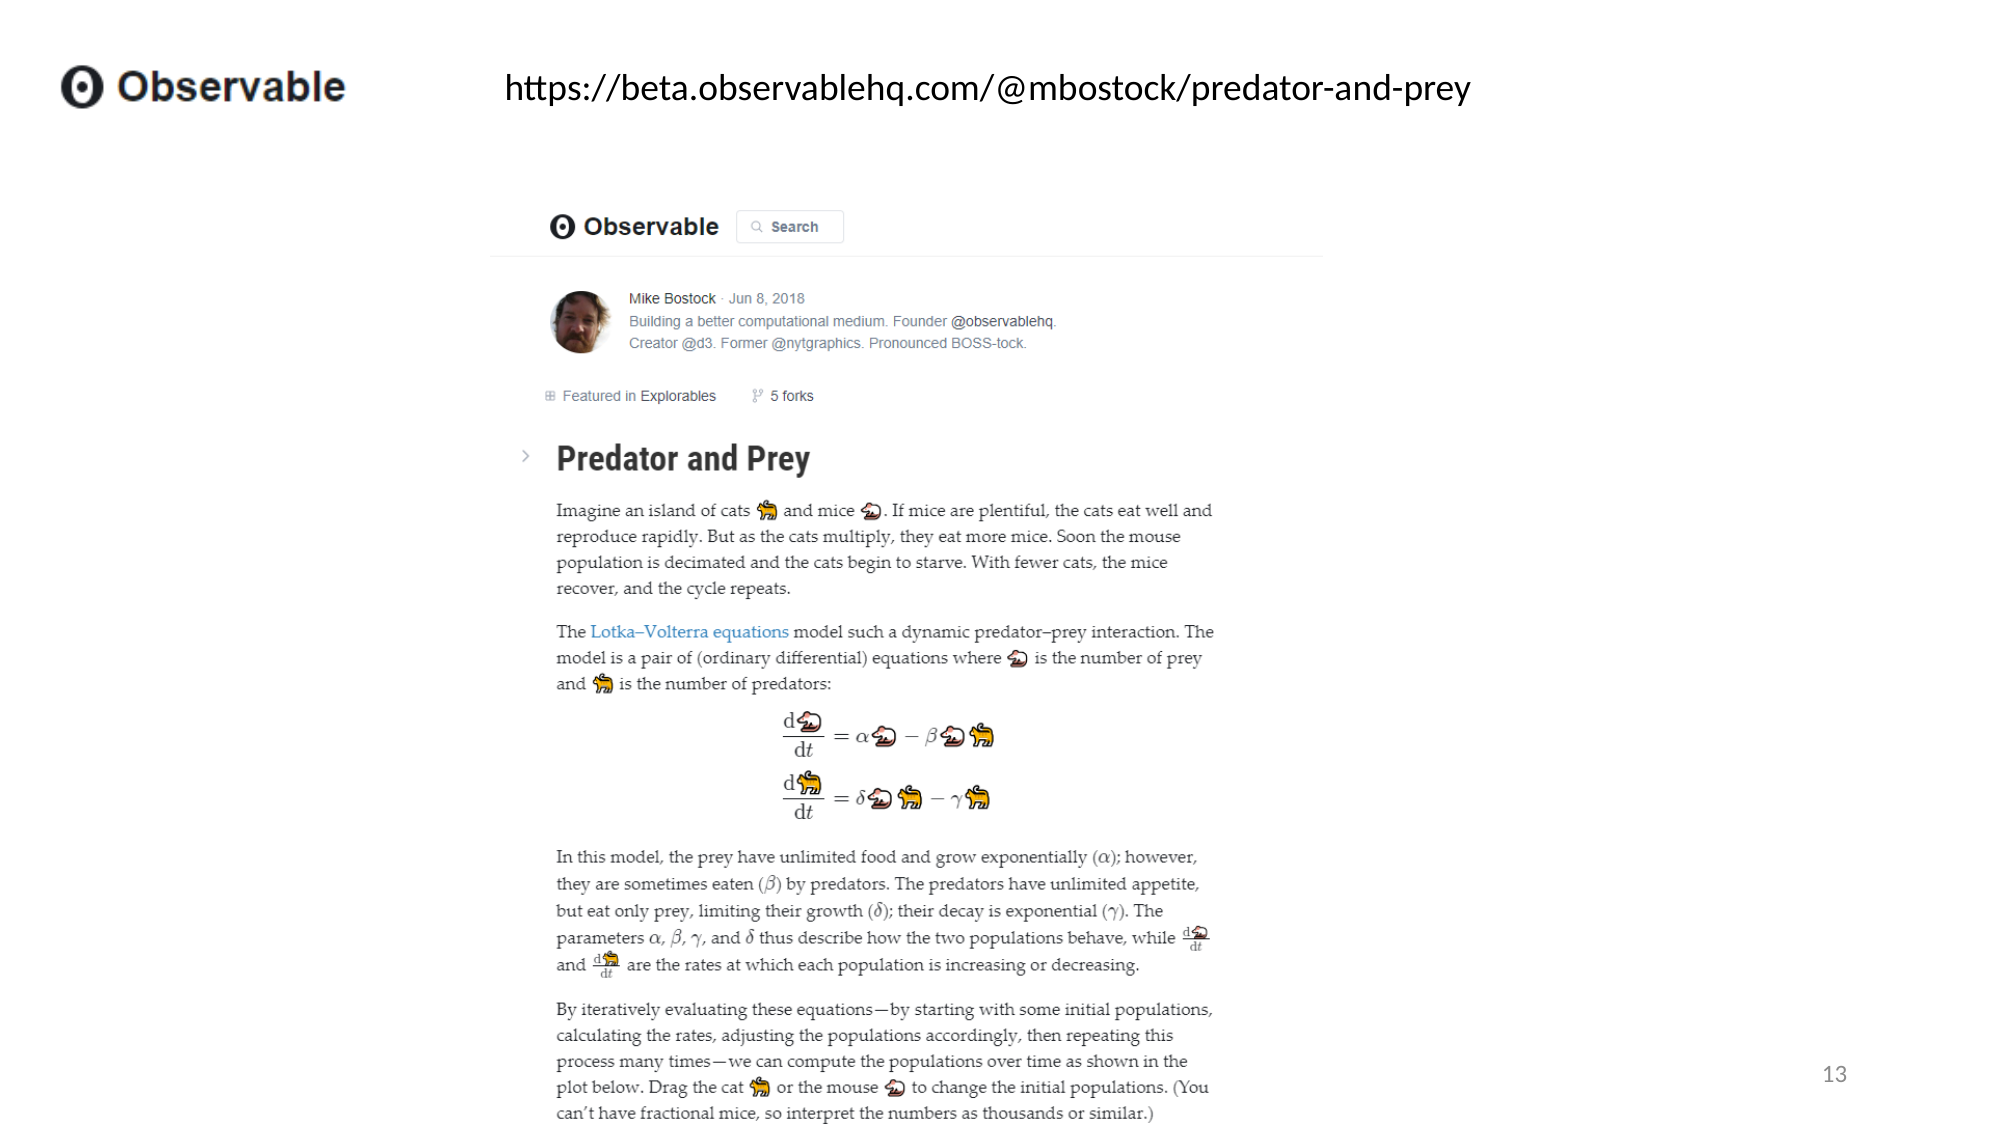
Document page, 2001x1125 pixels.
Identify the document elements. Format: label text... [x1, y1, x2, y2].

picture [43, 55, 355, 125]
slide_number 13 [1412, 1042, 1863, 1103]
text_box https://beta.observablehq.com/@mbostock/predator-and-prey [489, 55, 1715, 116]
picture [490, 206, 1323, 1125]
